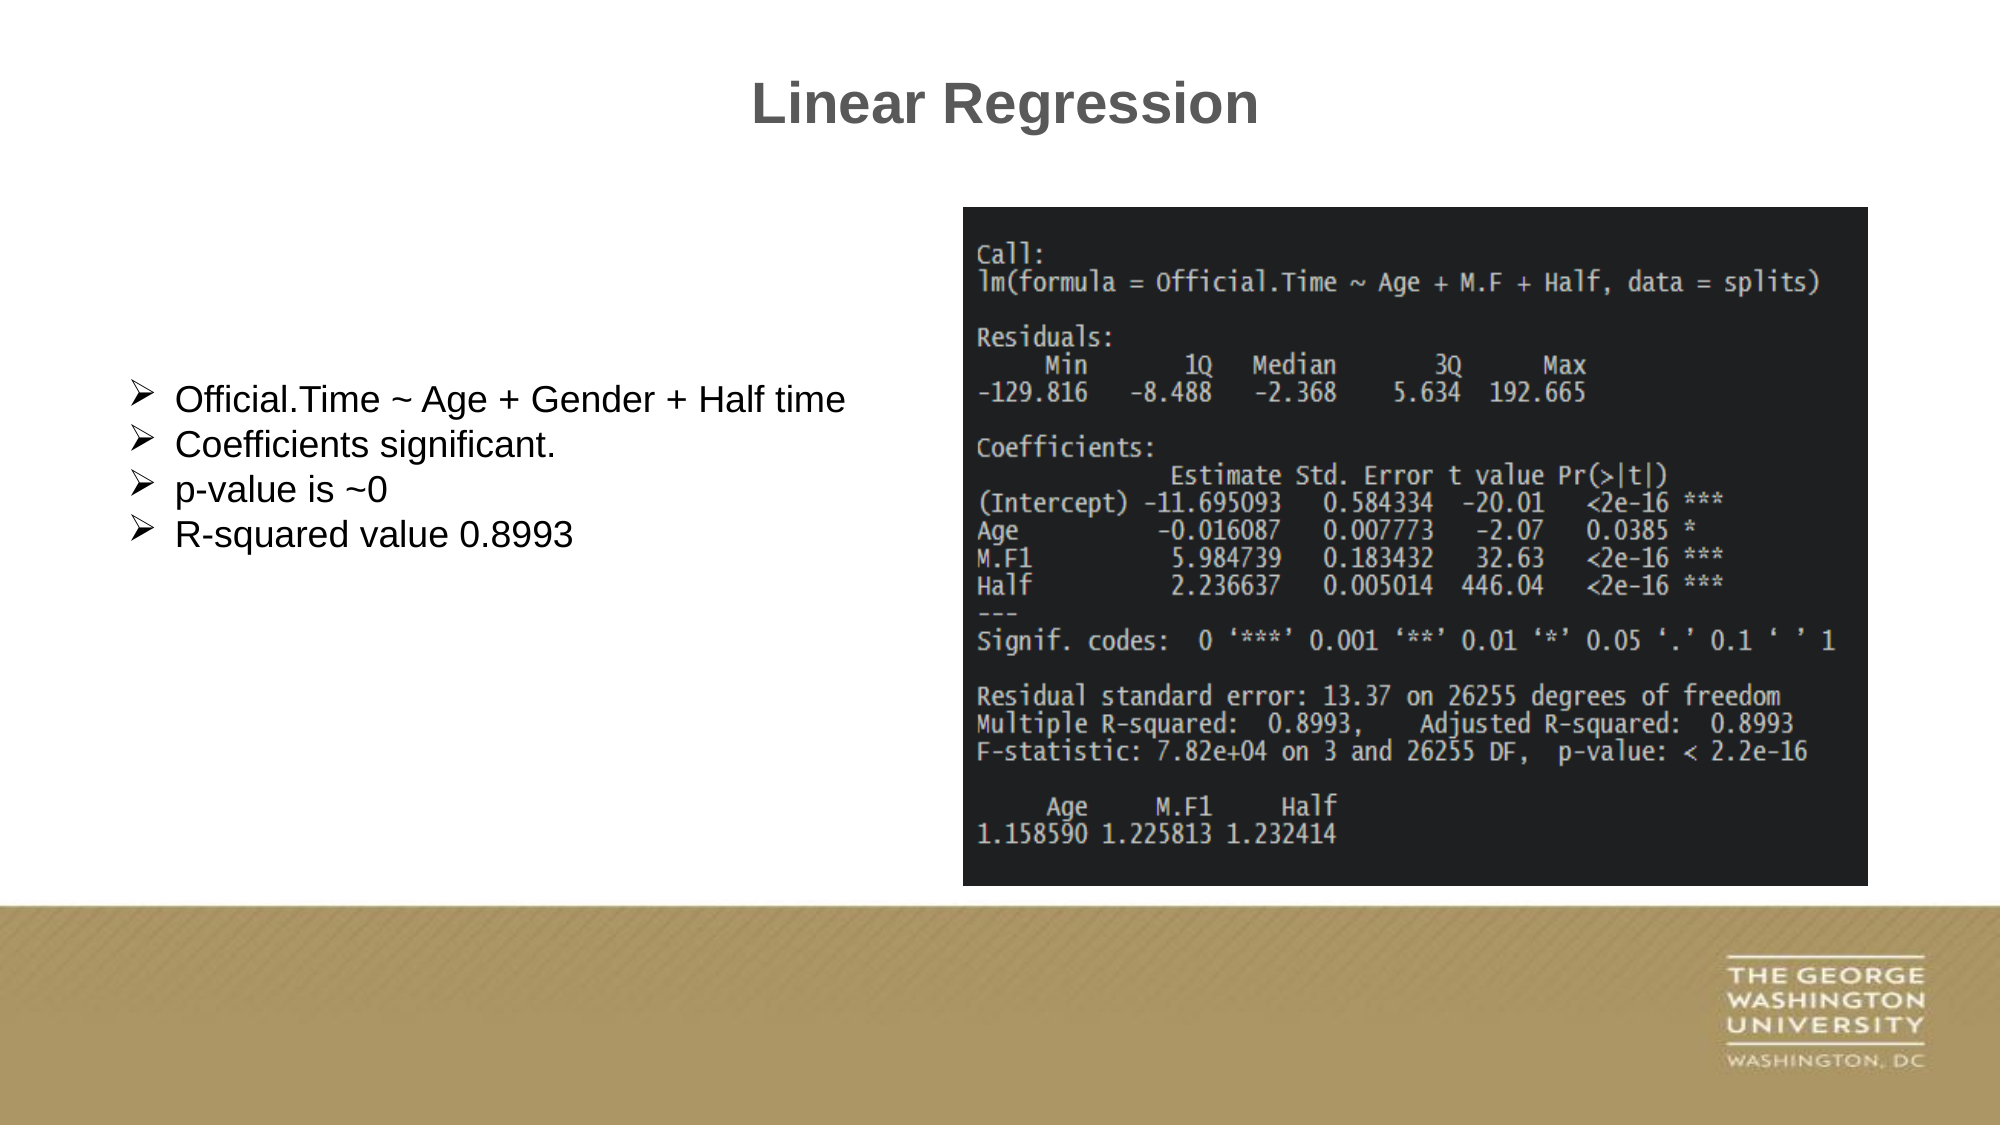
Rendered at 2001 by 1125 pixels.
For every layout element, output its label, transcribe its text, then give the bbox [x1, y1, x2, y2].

picture [0, 0, 2000, 1125]
list Linear Regression [736, 58, 1312, 122]
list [963, 207, 1868, 887]
text_box Official.Time ~ Age + Gender + Half time Coefficients significant. p-value is ~0 R-squared value 0.8993 [113, 367, 915, 608]
